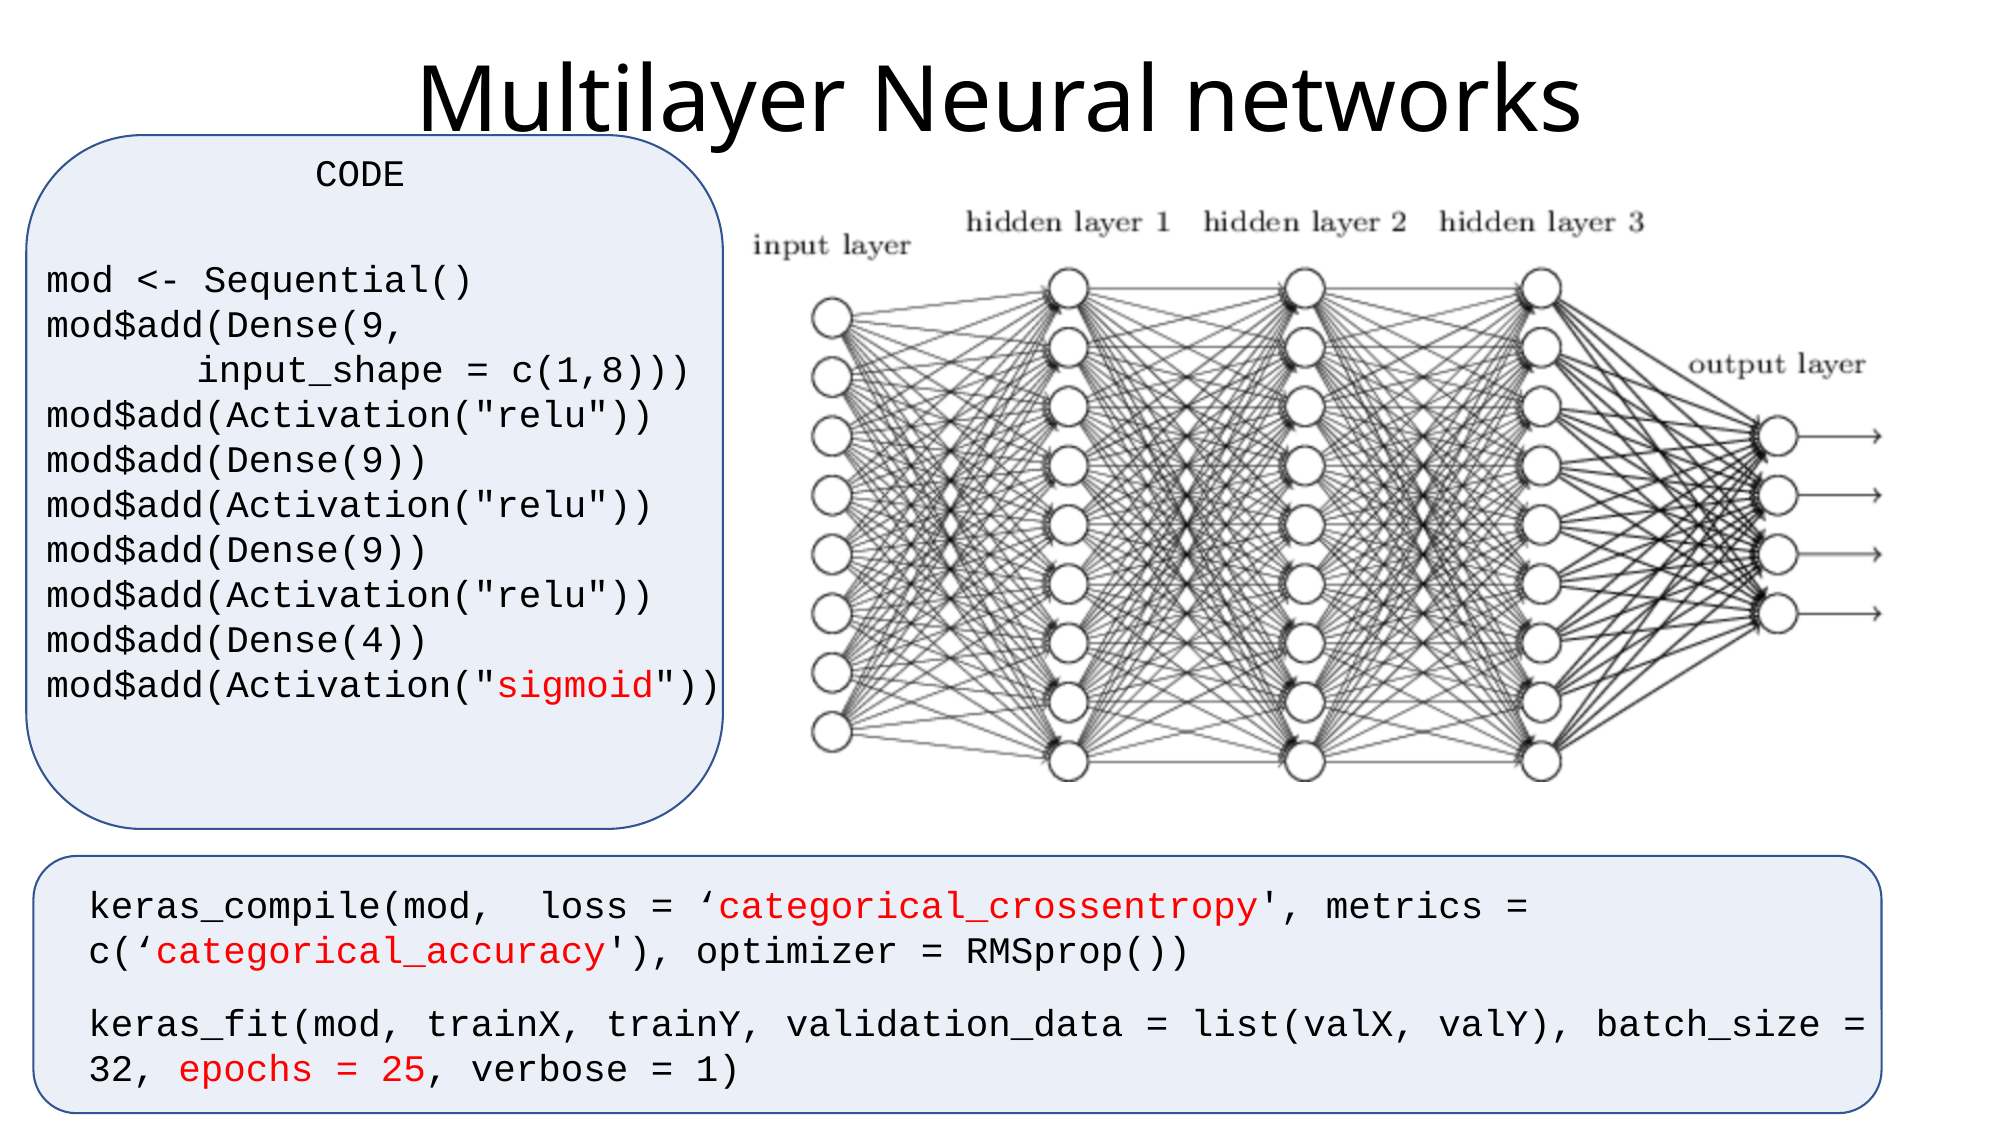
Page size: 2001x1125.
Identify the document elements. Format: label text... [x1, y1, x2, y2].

text_box [25, 134, 688, 830]
picture [688, 154, 1966, 810]
text_box keras_compile(mod, loss = ‘categorical_crossentropy', metrics = c(‘categorical_accuracy'), optimizer = RMSprop()) [73, 873, 1940, 979]
text_box Multilayer Neural networks [137, 0, 1863, 211]
text_box keras_fit(mod, trainX, trainY, validation_data = list(valX, valY), batch_size = 32, epochs = 25, verbose = 1) [73, 991, 1911, 1097]
text_box mod <- Sequential() mod$add(Dense(9, input_shape = c(1,8))) mod$add(Activation("relu")) mod$add(Dense(9)) mod$add(Activation("relu")) mod$add(Dense(9)) mod$add(Activation("relu")) mod$add(Dense(4)) mod$add(Activation("sigmoid")) [31, 247, 688, 712]
text_box [32, 854, 1883, 1115]
